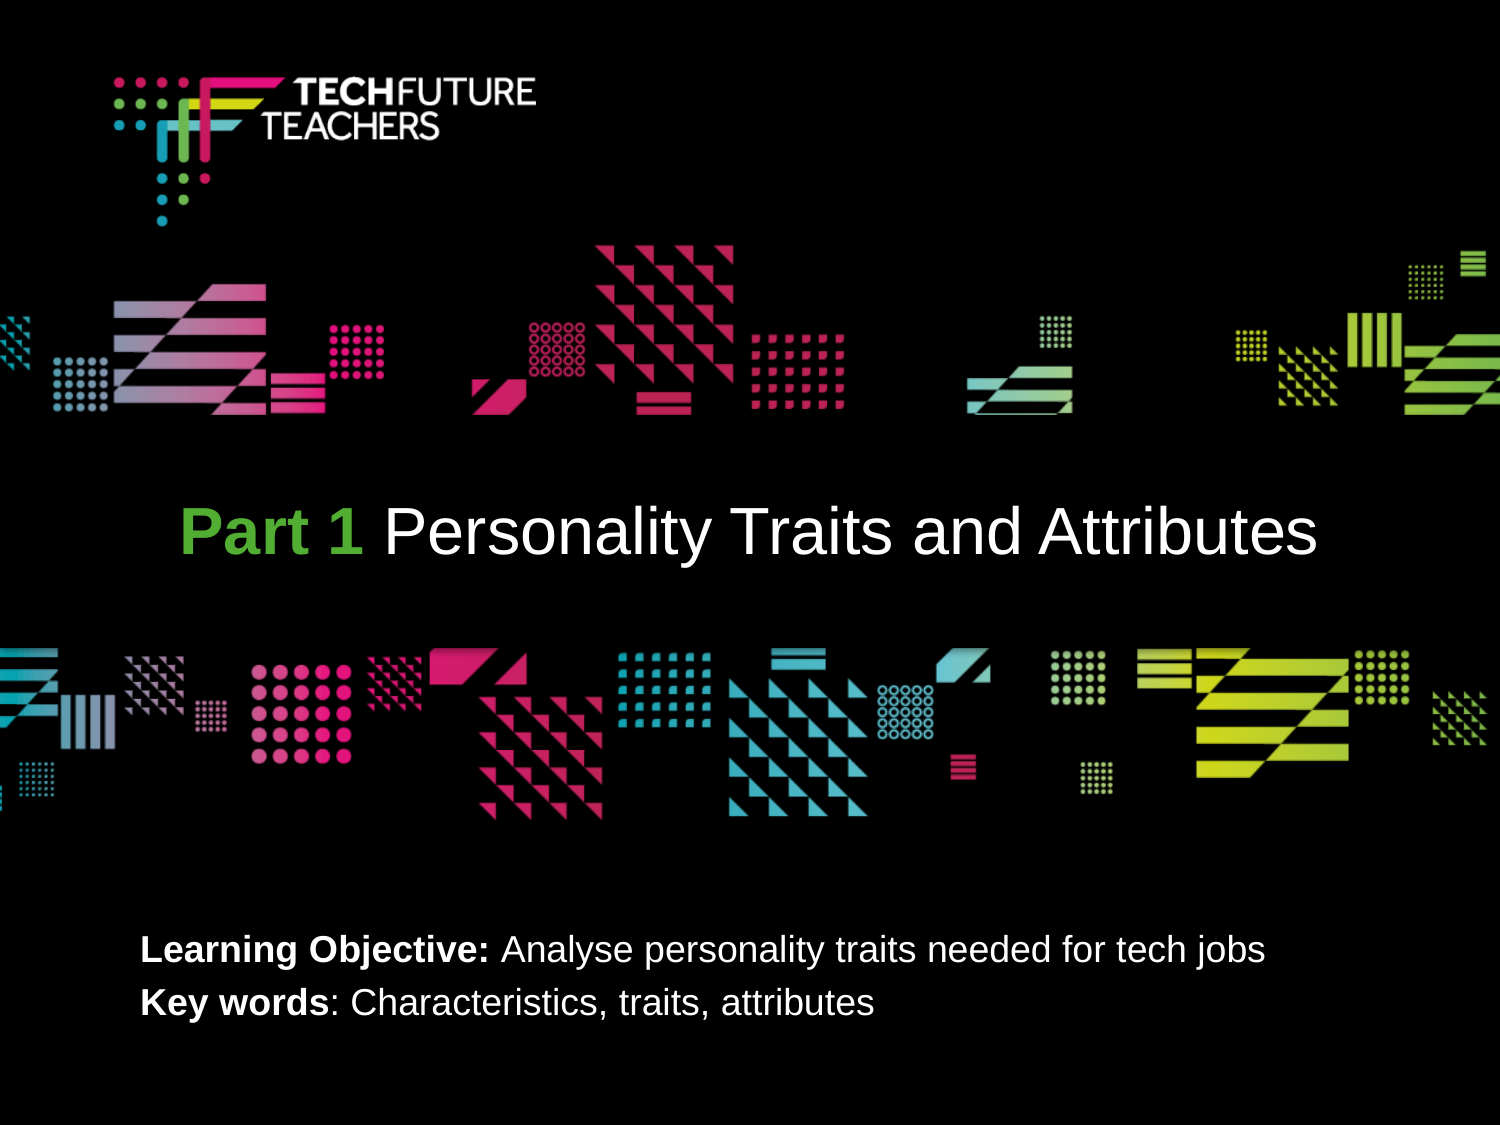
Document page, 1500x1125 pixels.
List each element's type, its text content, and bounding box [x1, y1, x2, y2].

subtitle Learning Objective: Analyse personality traits needed for tech jobs Key words: Characteristics, traits, attributes [125, 917, 1388, 1042]
picture [47, 38, 600, 252]
title Part 1 Personality Traits and Attributes [112, 480, 1388, 589]
